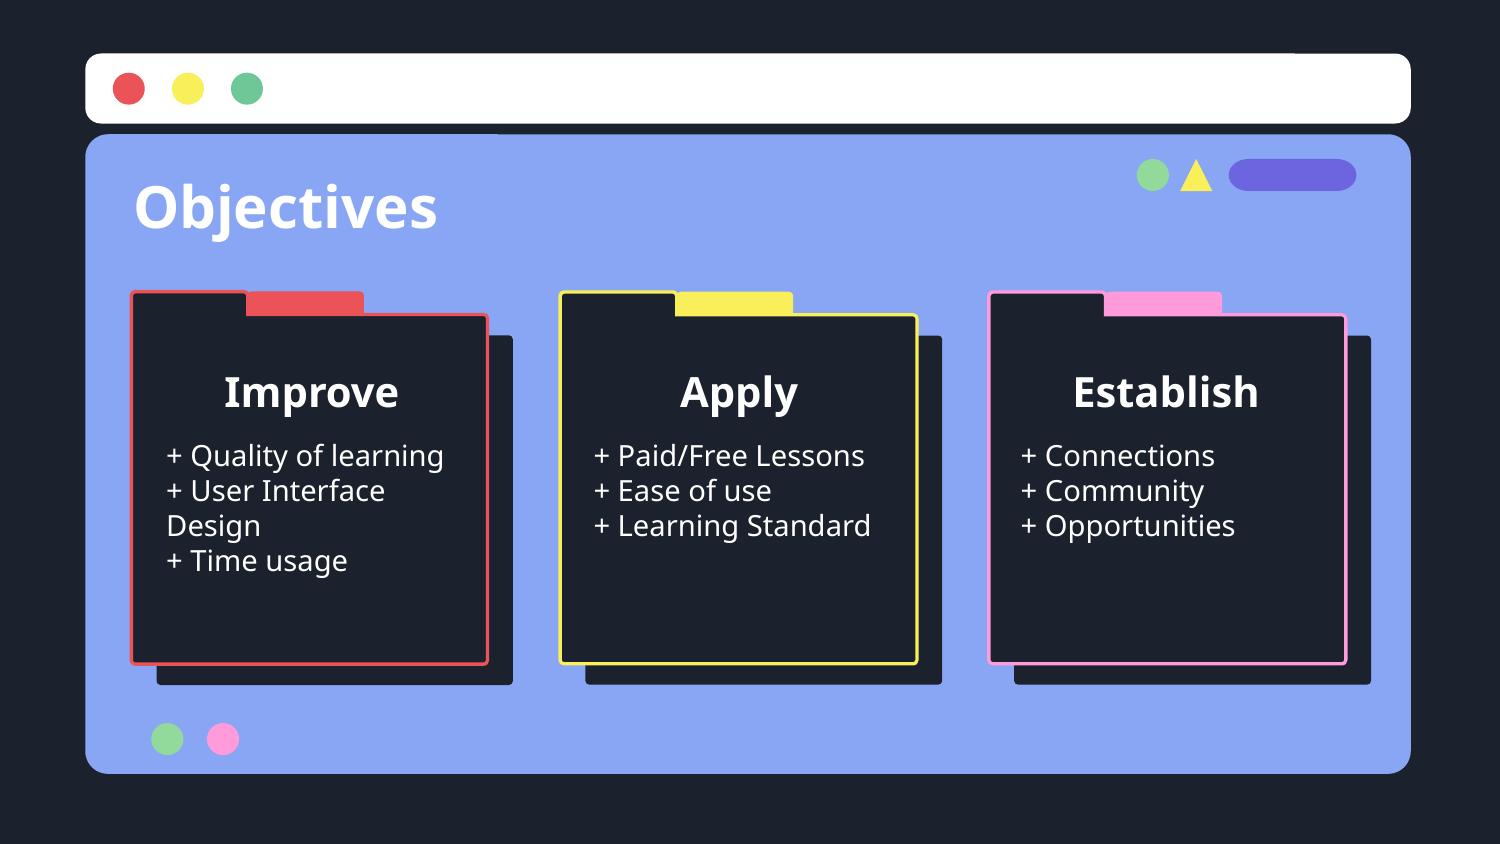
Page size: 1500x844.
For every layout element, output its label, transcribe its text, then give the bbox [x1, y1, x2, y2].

title Objectives [118, 158, 1382, 252]
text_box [986, 289, 1372, 685]
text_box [558, 289, 943, 685]
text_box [129, 289, 513, 686]
